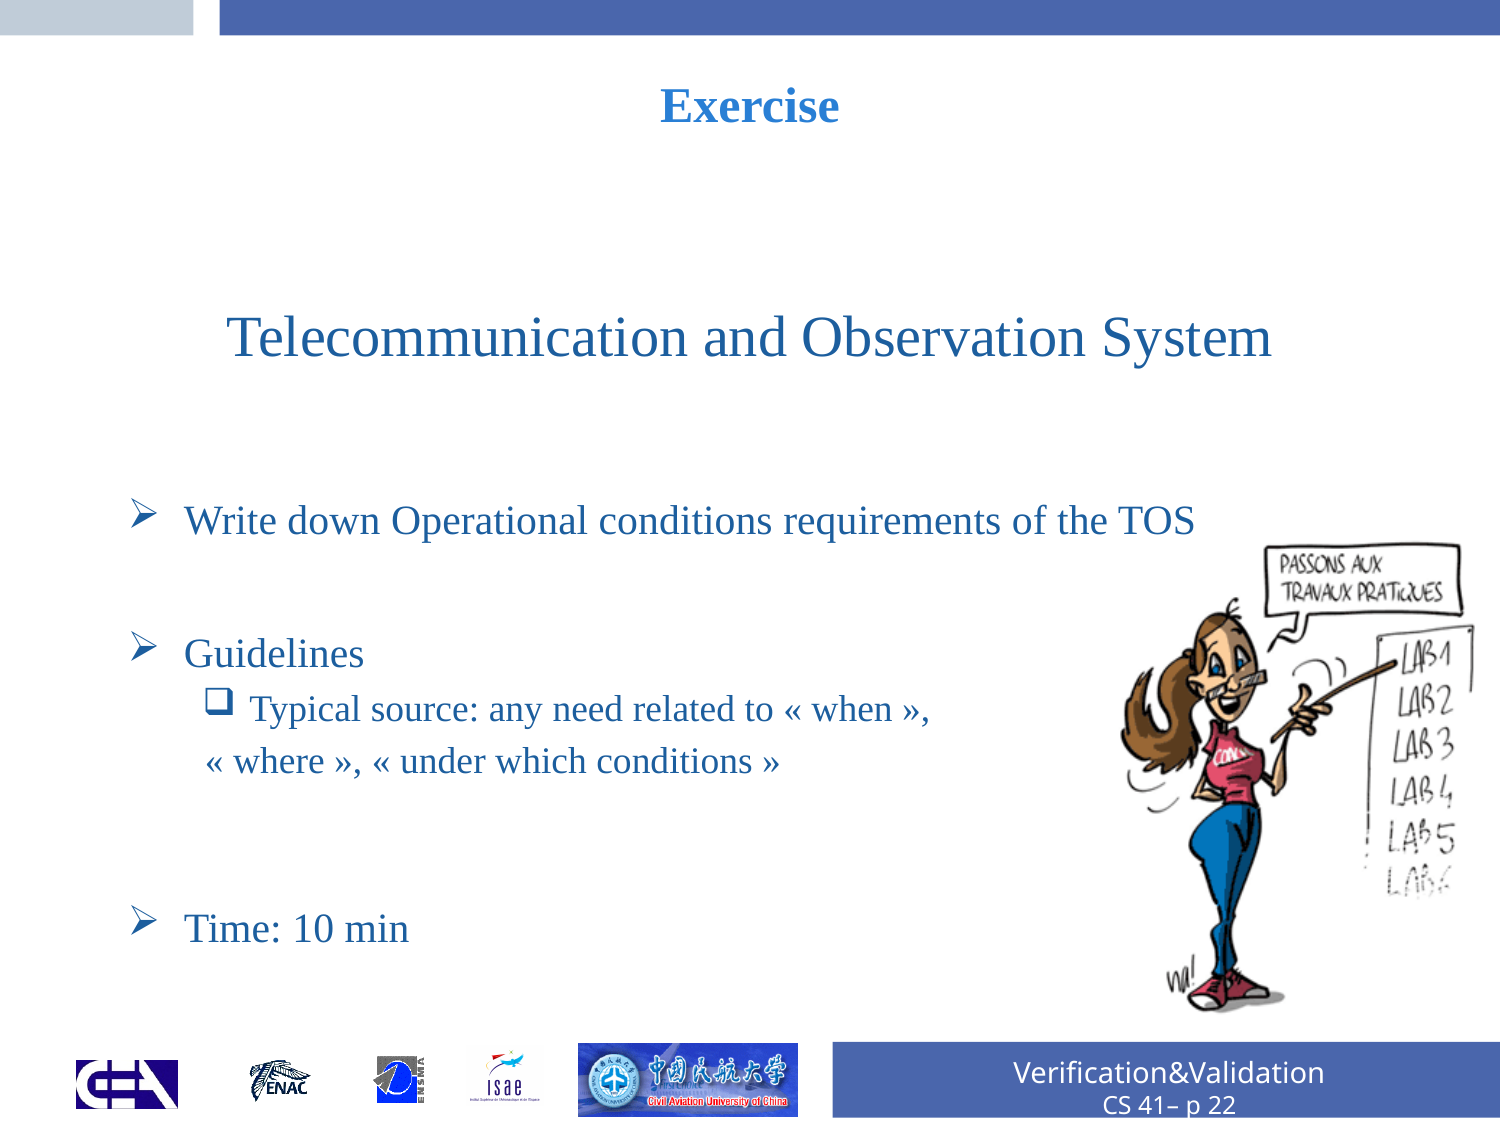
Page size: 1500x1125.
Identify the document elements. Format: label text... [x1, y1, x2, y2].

list Telecommunication and Observation System Write down Operational conditions requirements of the TOS Guidelines Typical source: any need related to « when », « where », « under which conditions » Time: 10 min [112, 290, 1388, 1038]
title Exercise [75, 45, 1425, 161]
picture [578, 1043, 798, 1117]
picture [76, 1060, 178, 1109]
picture [466, 1045, 544, 1106]
picture [1080, 538, 1500, 1016]
picture [249, 1060, 311, 1102]
